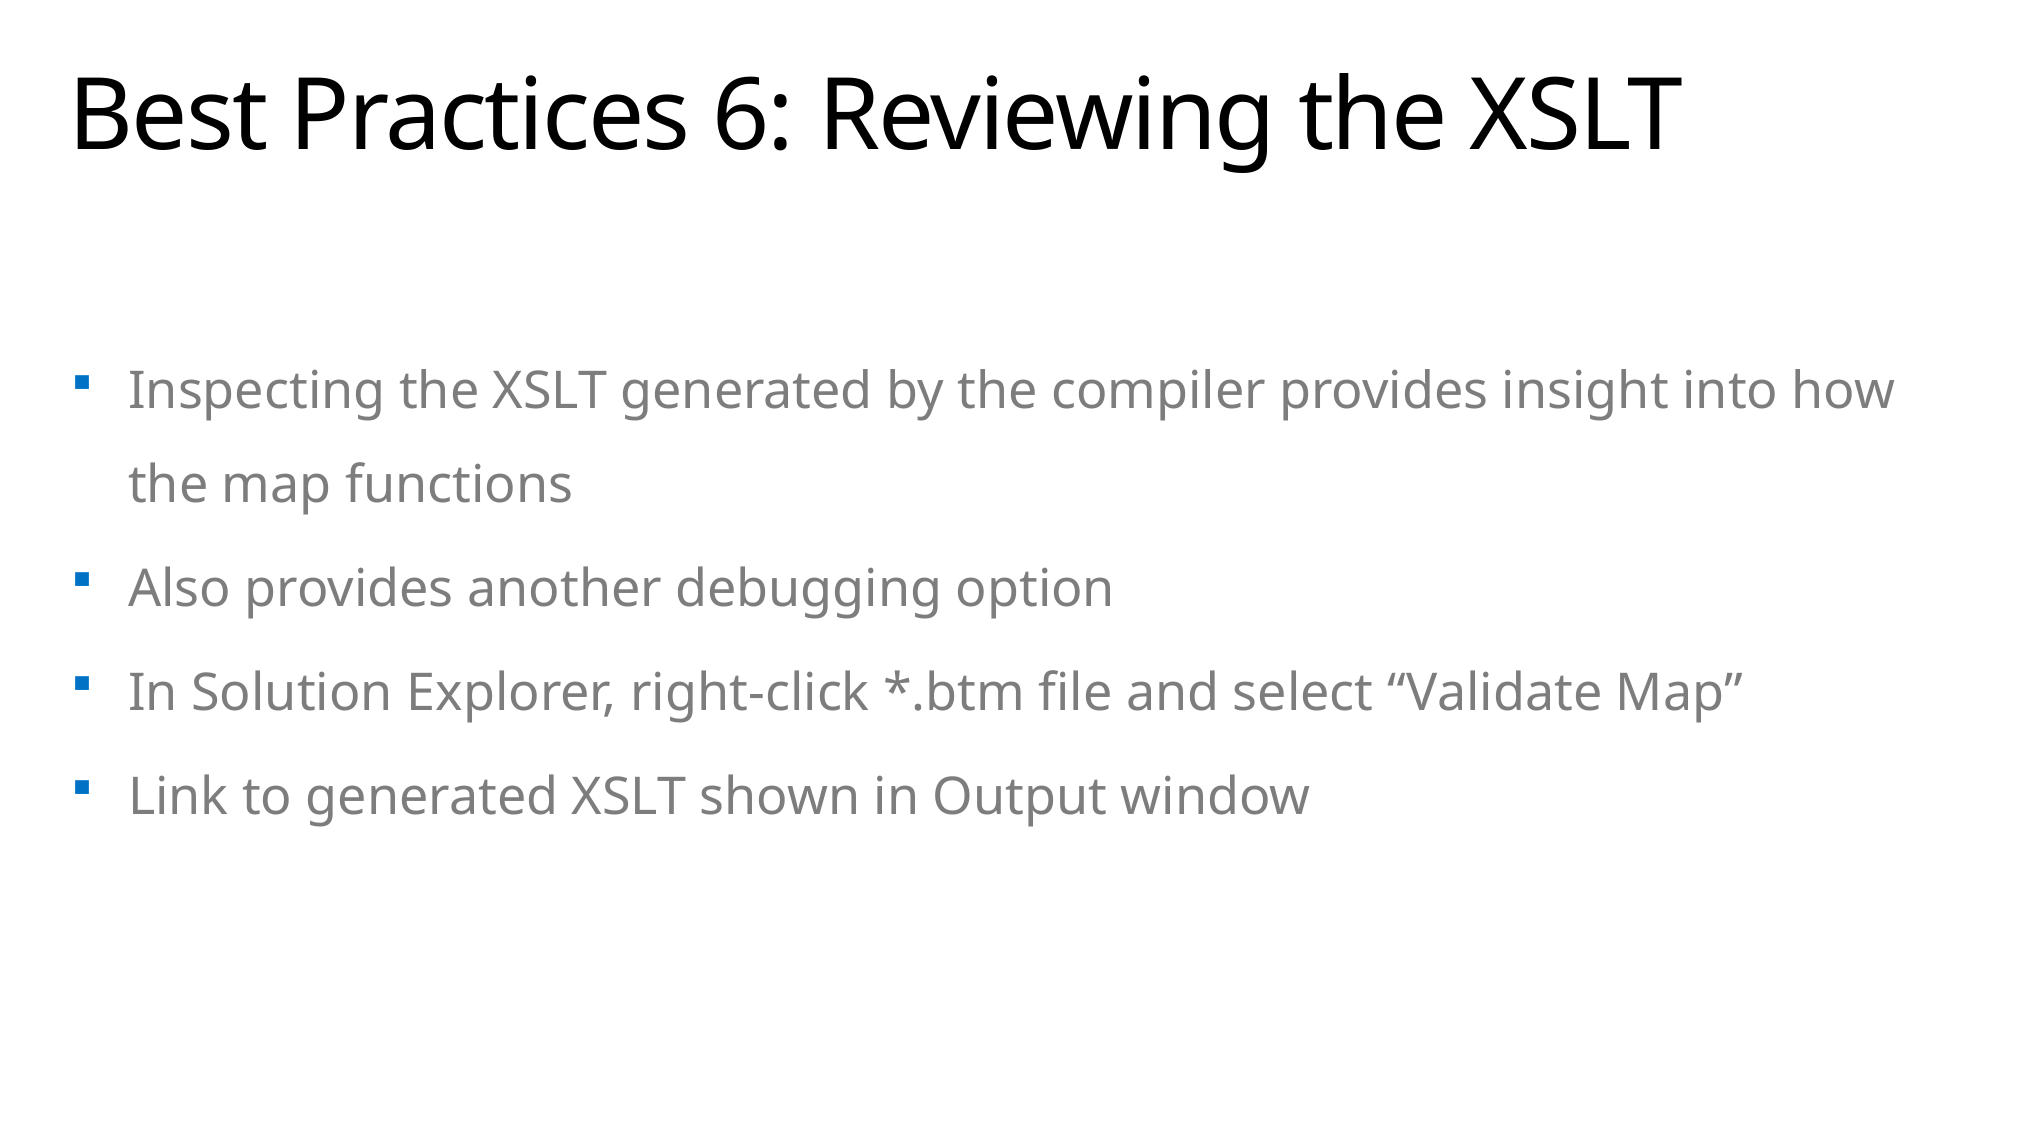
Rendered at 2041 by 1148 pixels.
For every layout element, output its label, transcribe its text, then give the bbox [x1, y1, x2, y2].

title Best Practices 6: Reviewing the XSLT [45, 48, 1964, 243]
list Inspecting the XSLT generated by the compiler provides insight into how the map functions Also provides another debugging option In Solution Explorer, right-click *.btm file and select “Validate Map” Link to generated XSLT shown in Output window [71, 325, 1938, 1117]
